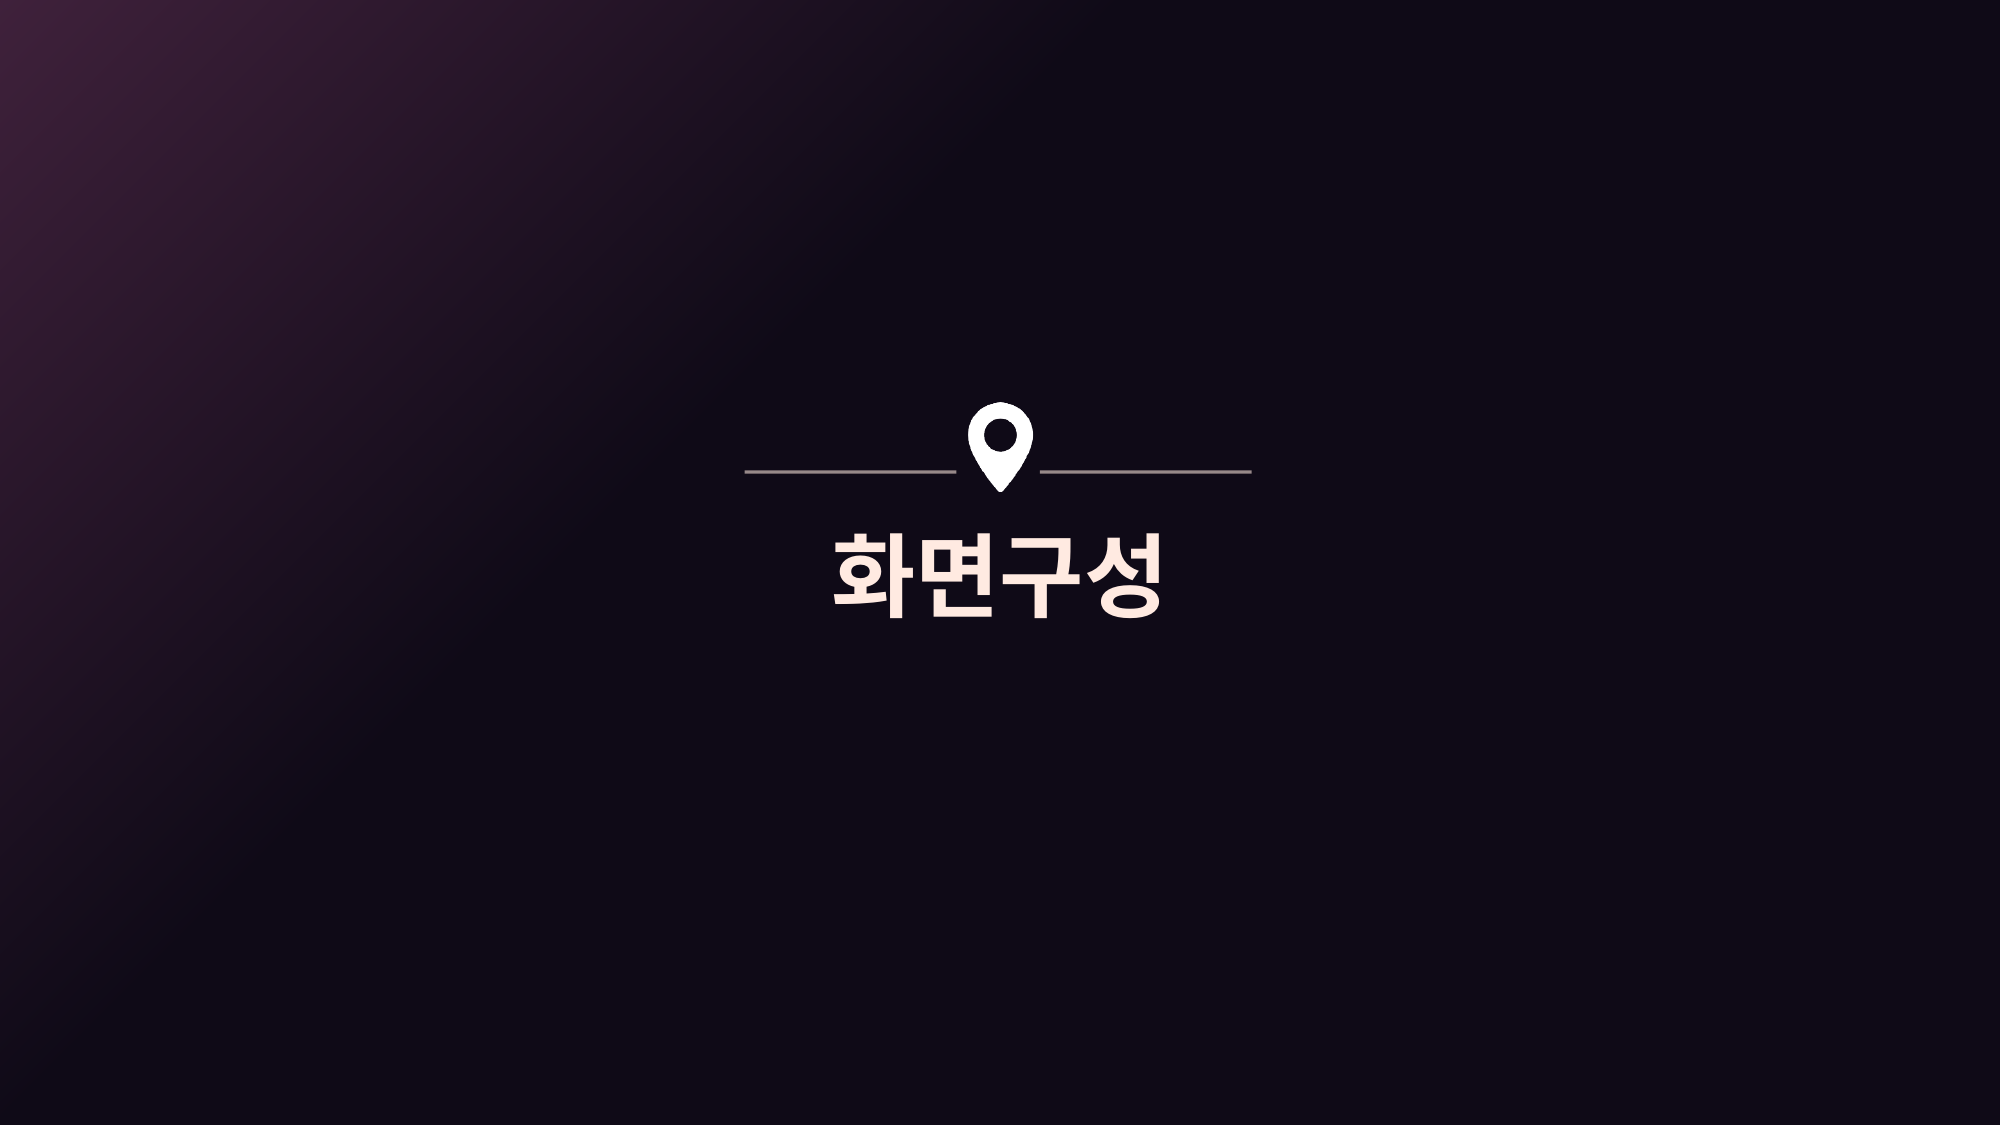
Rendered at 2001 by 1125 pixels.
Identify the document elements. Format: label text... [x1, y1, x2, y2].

text_box 화면구성 [816, 511, 1184, 637]
picture [955, 402, 1045, 492]
